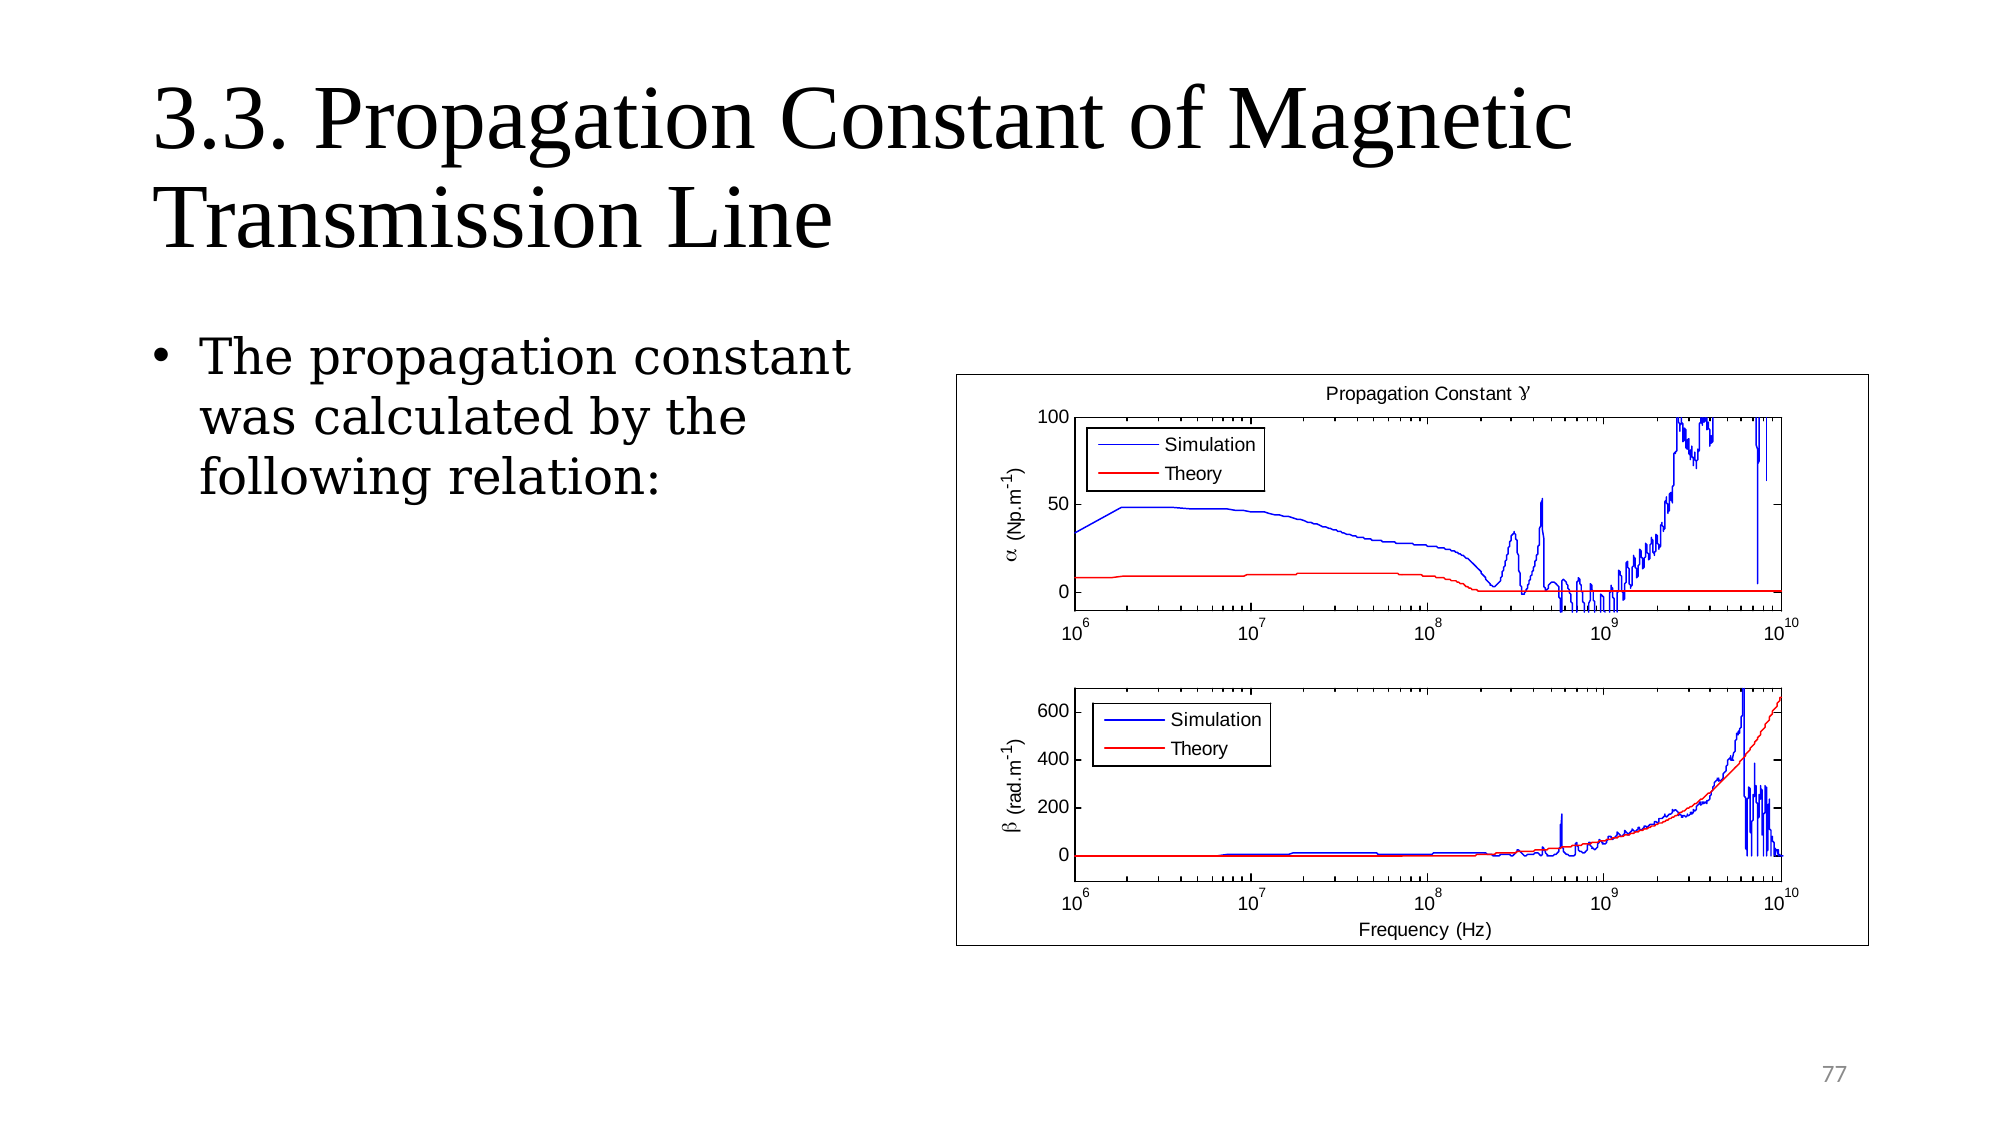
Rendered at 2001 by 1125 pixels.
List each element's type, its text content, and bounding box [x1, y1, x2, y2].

title 3.3. Propagation Constant of Magnetic Transmission Line [137, 59, 1863, 278]
slide_number 77 [1412, 1042, 1863, 1103]
picture [956, 374, 1869, 946]
